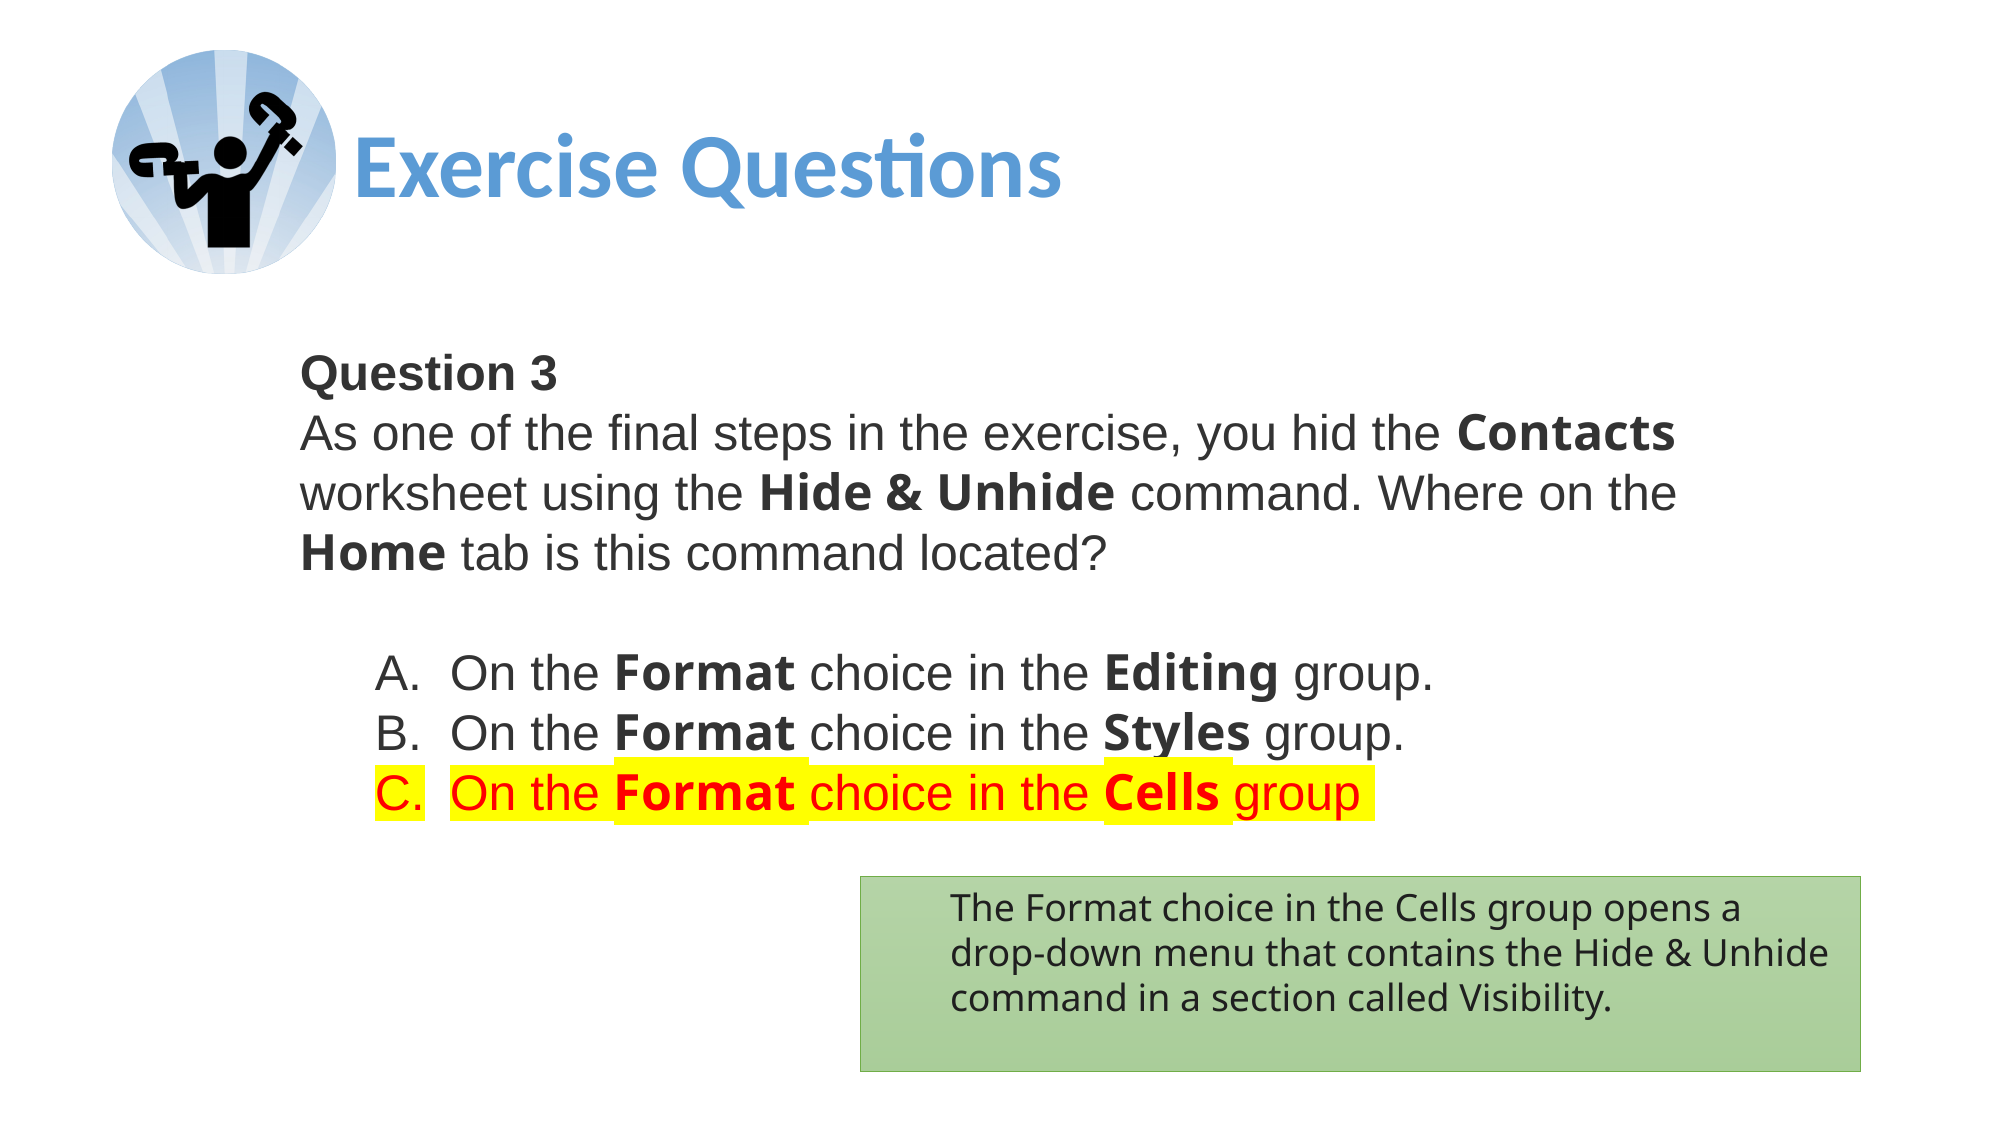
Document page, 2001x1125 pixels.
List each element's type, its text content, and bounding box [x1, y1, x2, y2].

text_box Question 3 As one of the final steps in the exercise, you hid the Contacts worksheet using the Hide & Unhide command. Where on the Home tab is this command located? On the Format choice in the Editing group. On the Format choice in the Styles group. On the Format choice in the Cells group [284, 336, 1849, 828]
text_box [112, 50, 1082, 274]
text_box The Format choice in the Cells group opens a drop-down menu that contains the Hide & Unhide command in a section called Visibility. [860, 876, 1861, 1072]
